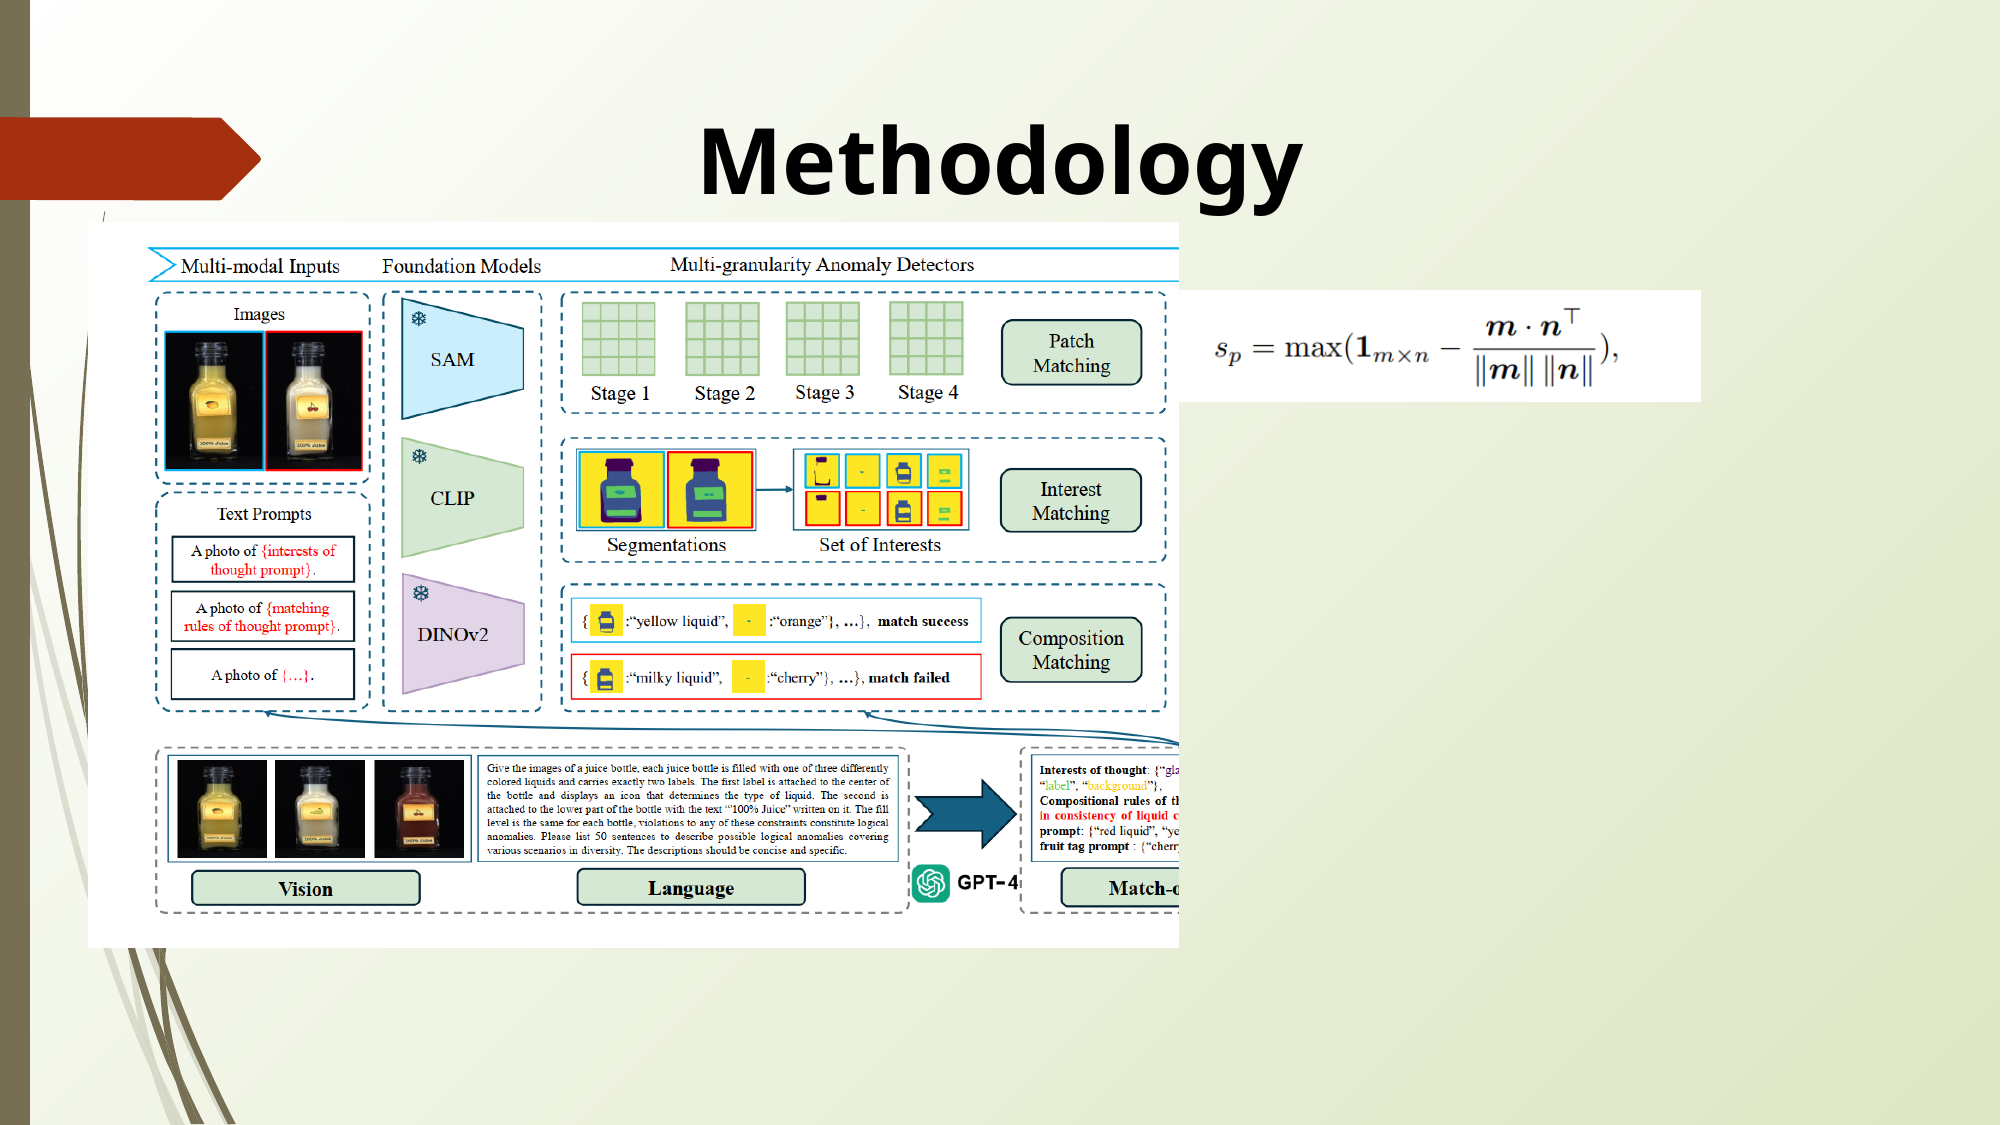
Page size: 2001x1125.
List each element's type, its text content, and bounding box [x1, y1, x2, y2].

picture [87, 222, 1701, 948]
text_box Methodology [56, 95, 1944, 291]
